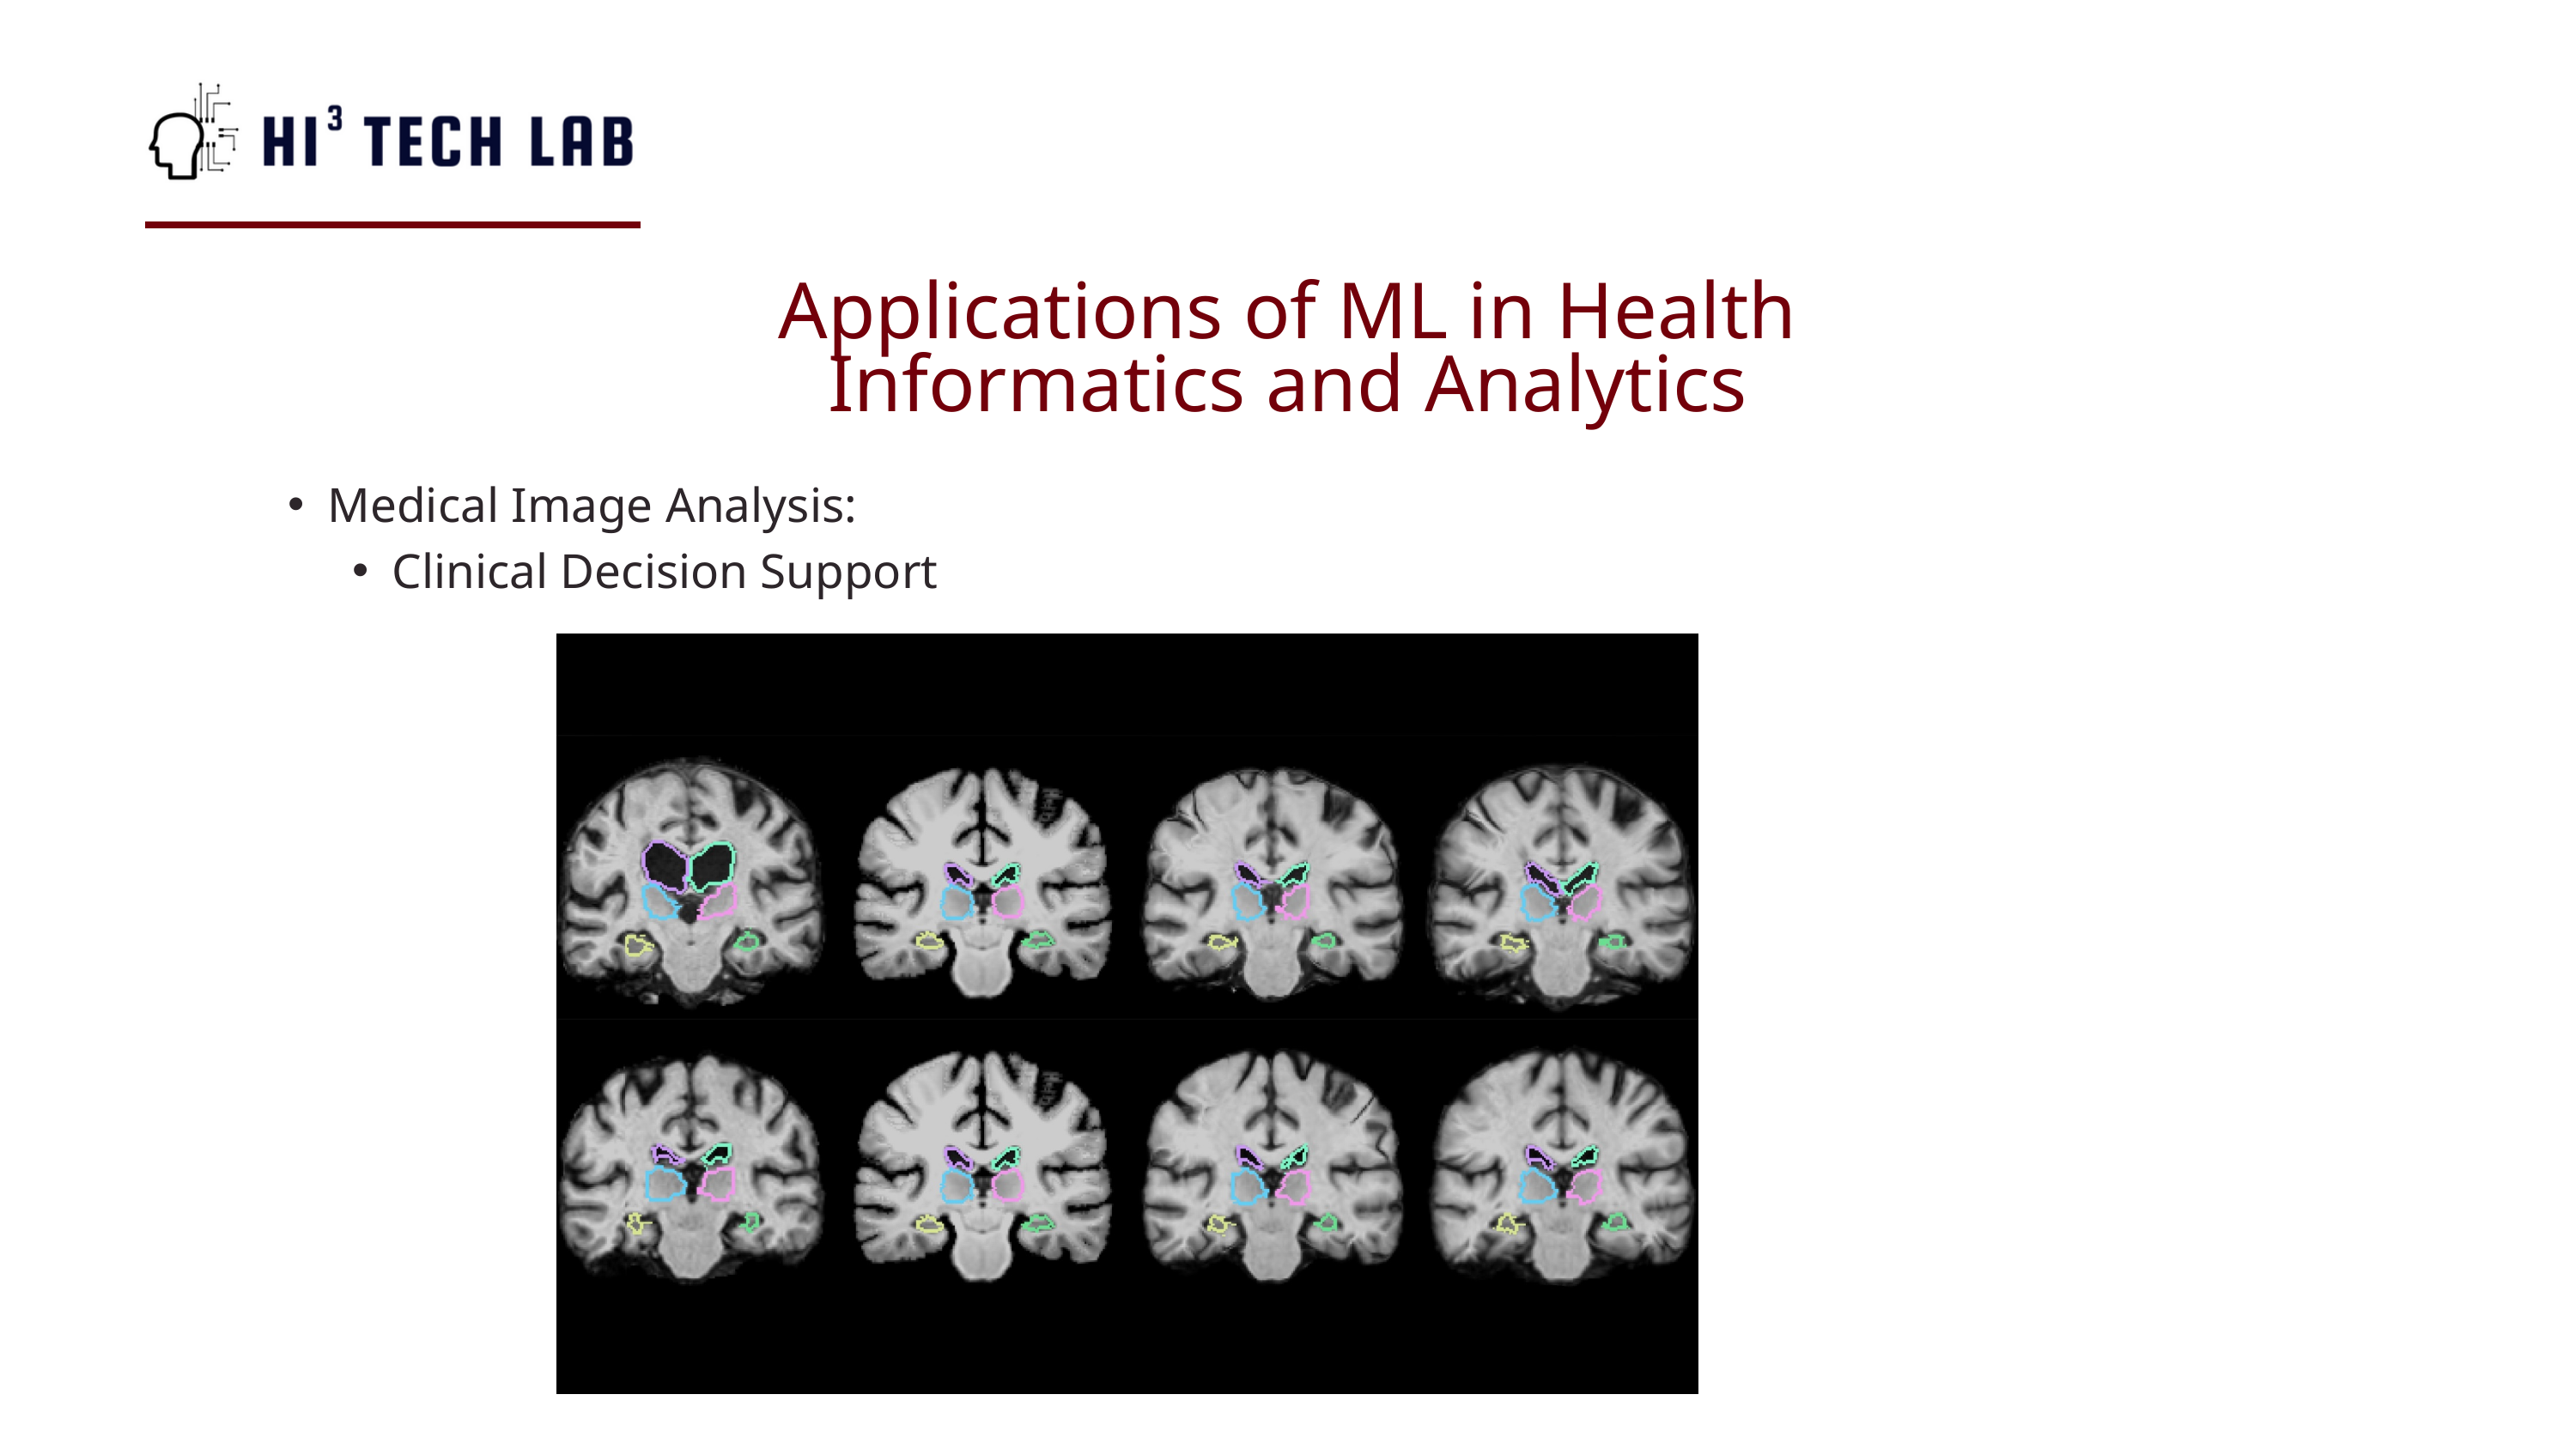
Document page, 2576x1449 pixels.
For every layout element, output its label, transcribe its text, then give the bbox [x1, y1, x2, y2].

text_box Applications of ML in Health Informatics and Analytics [683, 281, 1893, 427]
picture [556, 633, 1698, 1394]
picture [132, 73, 641, 194]
text_box Medical Image Analysis: Clinical Decision Support [247, 466, 2008, 598]
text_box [144, 221, 641, 229]
